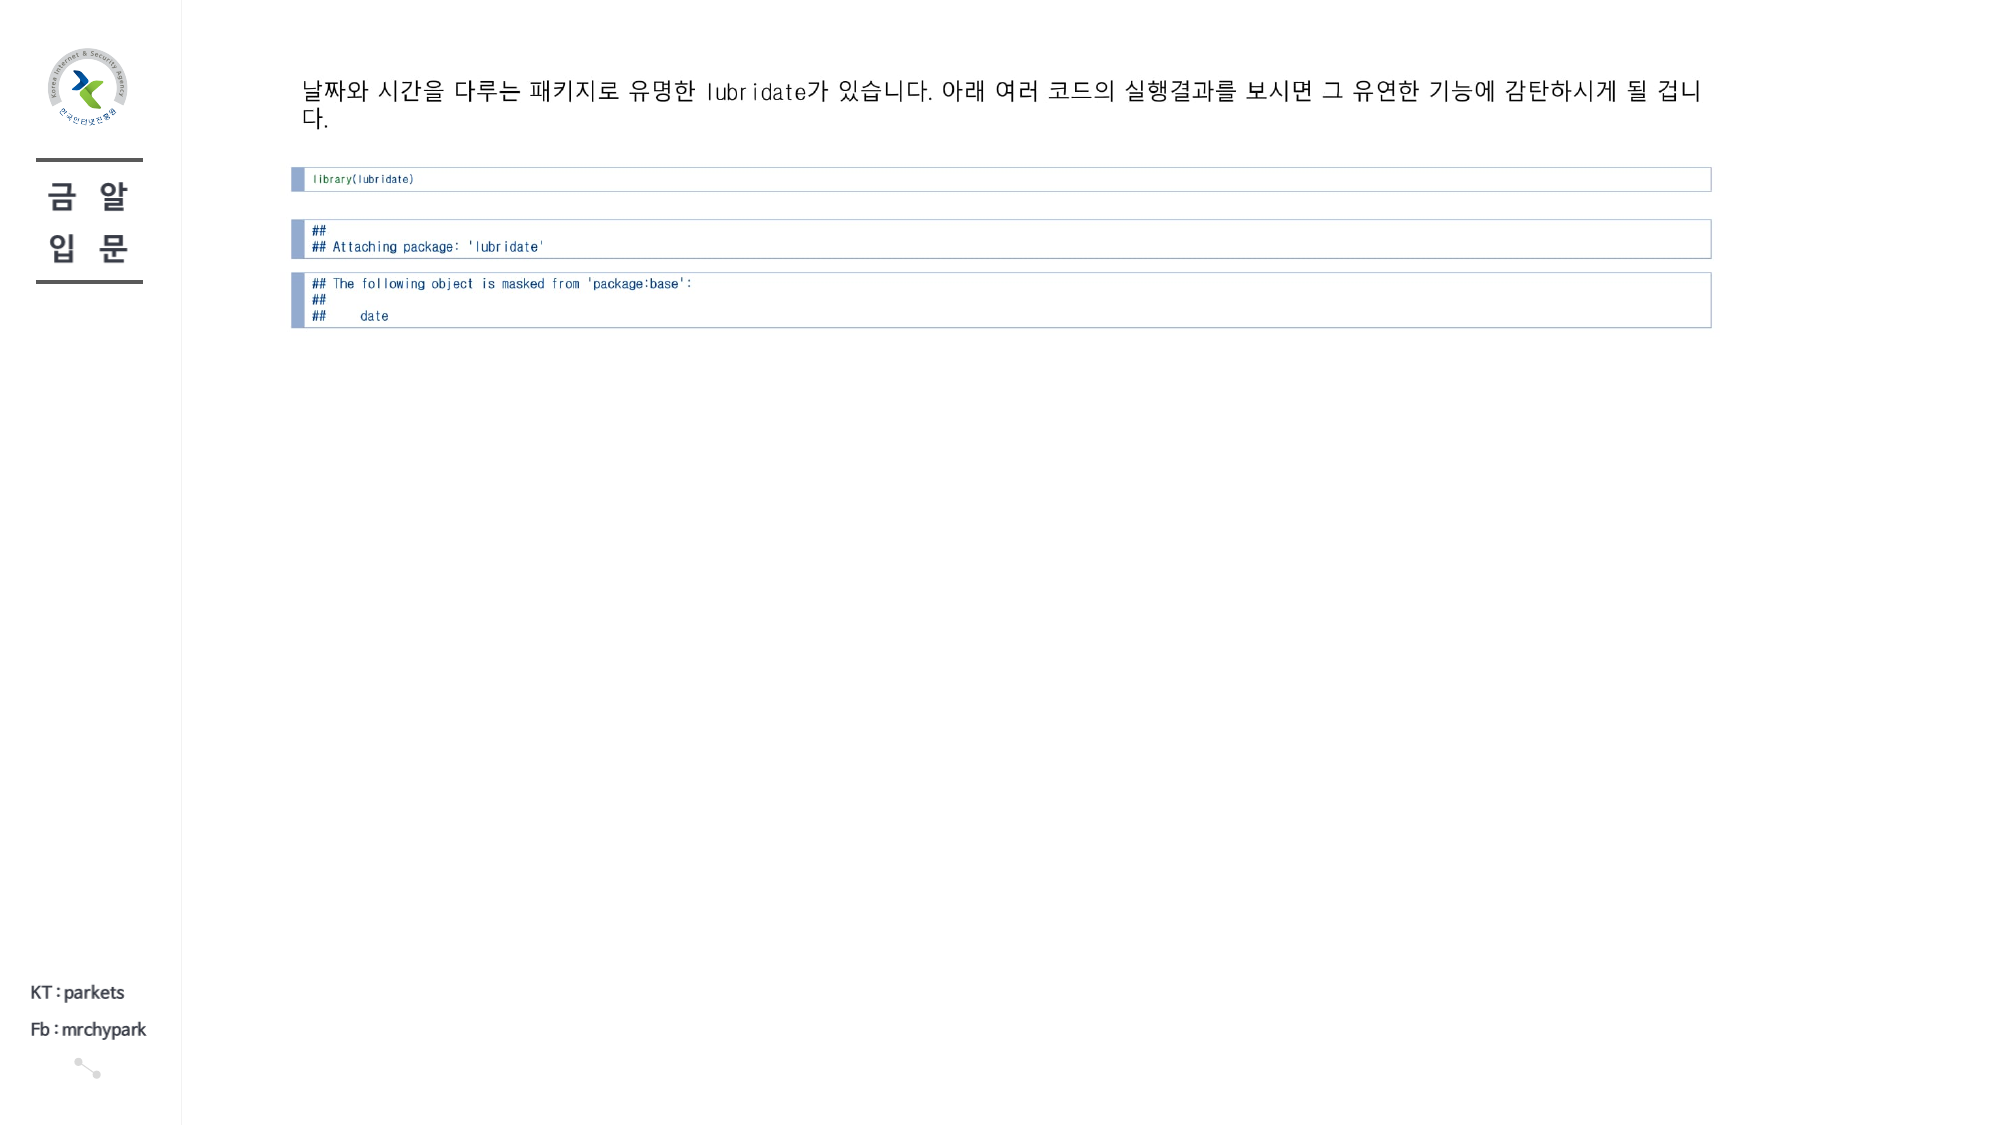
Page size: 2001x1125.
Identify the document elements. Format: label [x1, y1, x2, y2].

picture [204, 0, 1796, 1125]
picture [15, 160, 161, 1047]
picture [44, 43, 131, 130]
